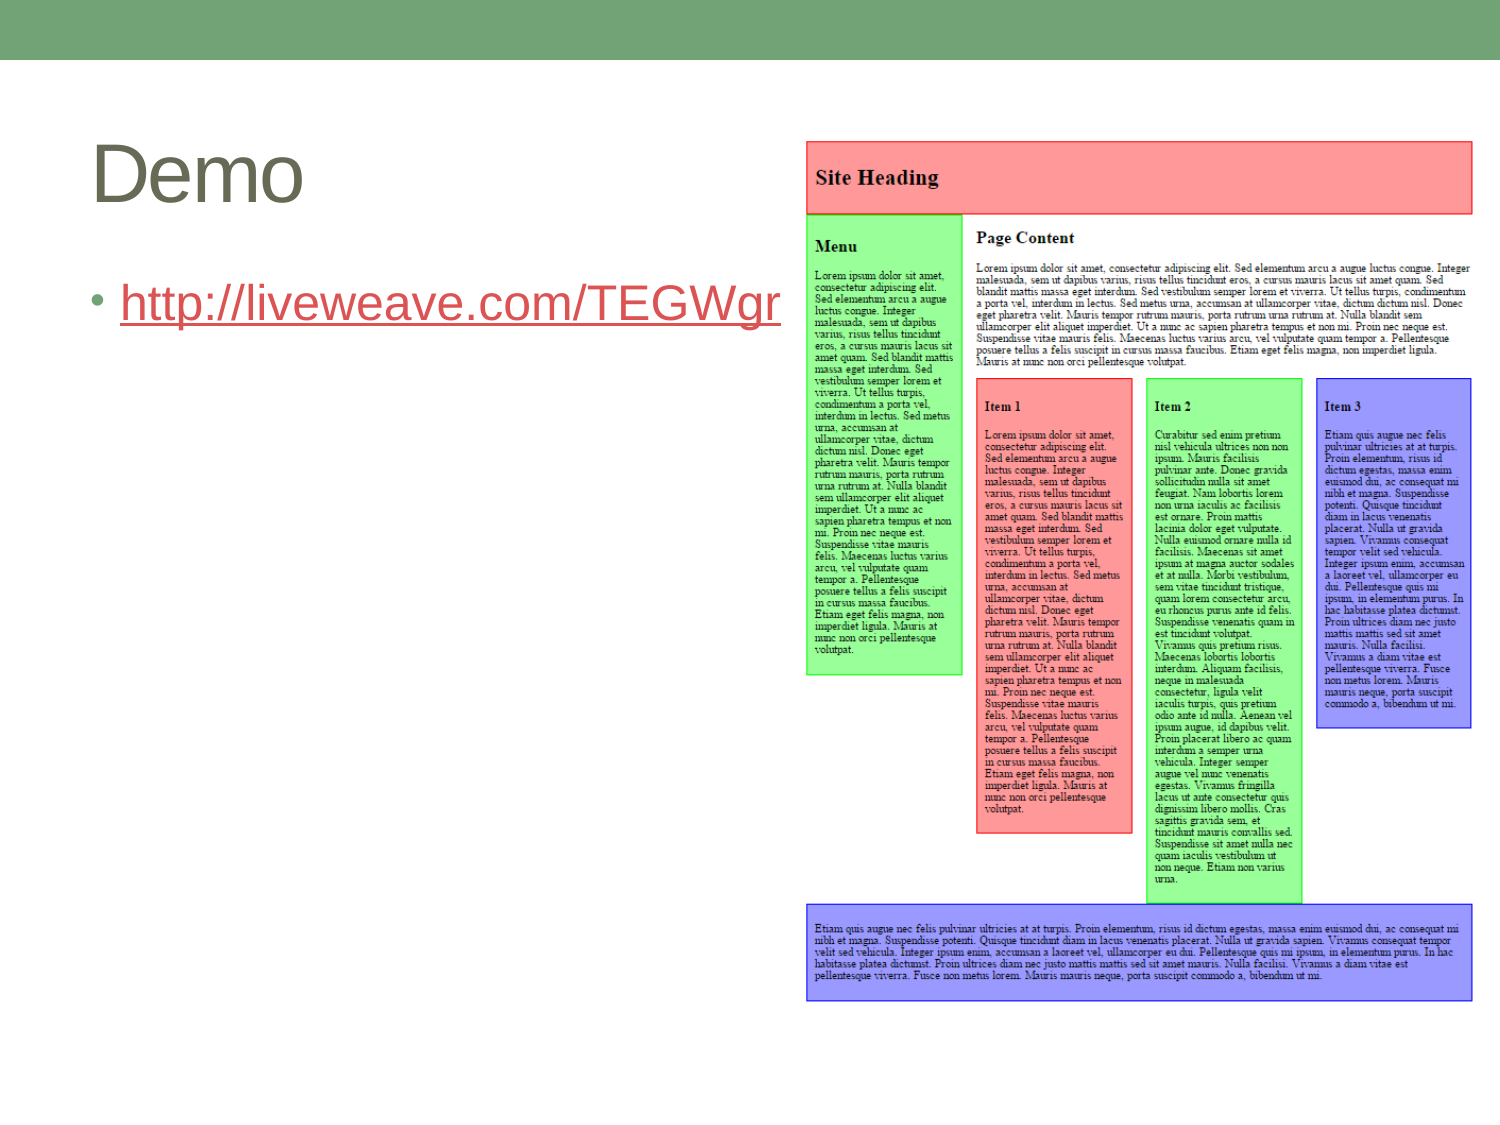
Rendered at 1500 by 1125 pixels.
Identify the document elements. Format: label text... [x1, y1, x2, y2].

list http://liveweave.com/TEGWgr [75, 262, 1425, 1063]
title Demo [75, 87, 1425, 250]
picture [799, 137, 1481, 1012]
